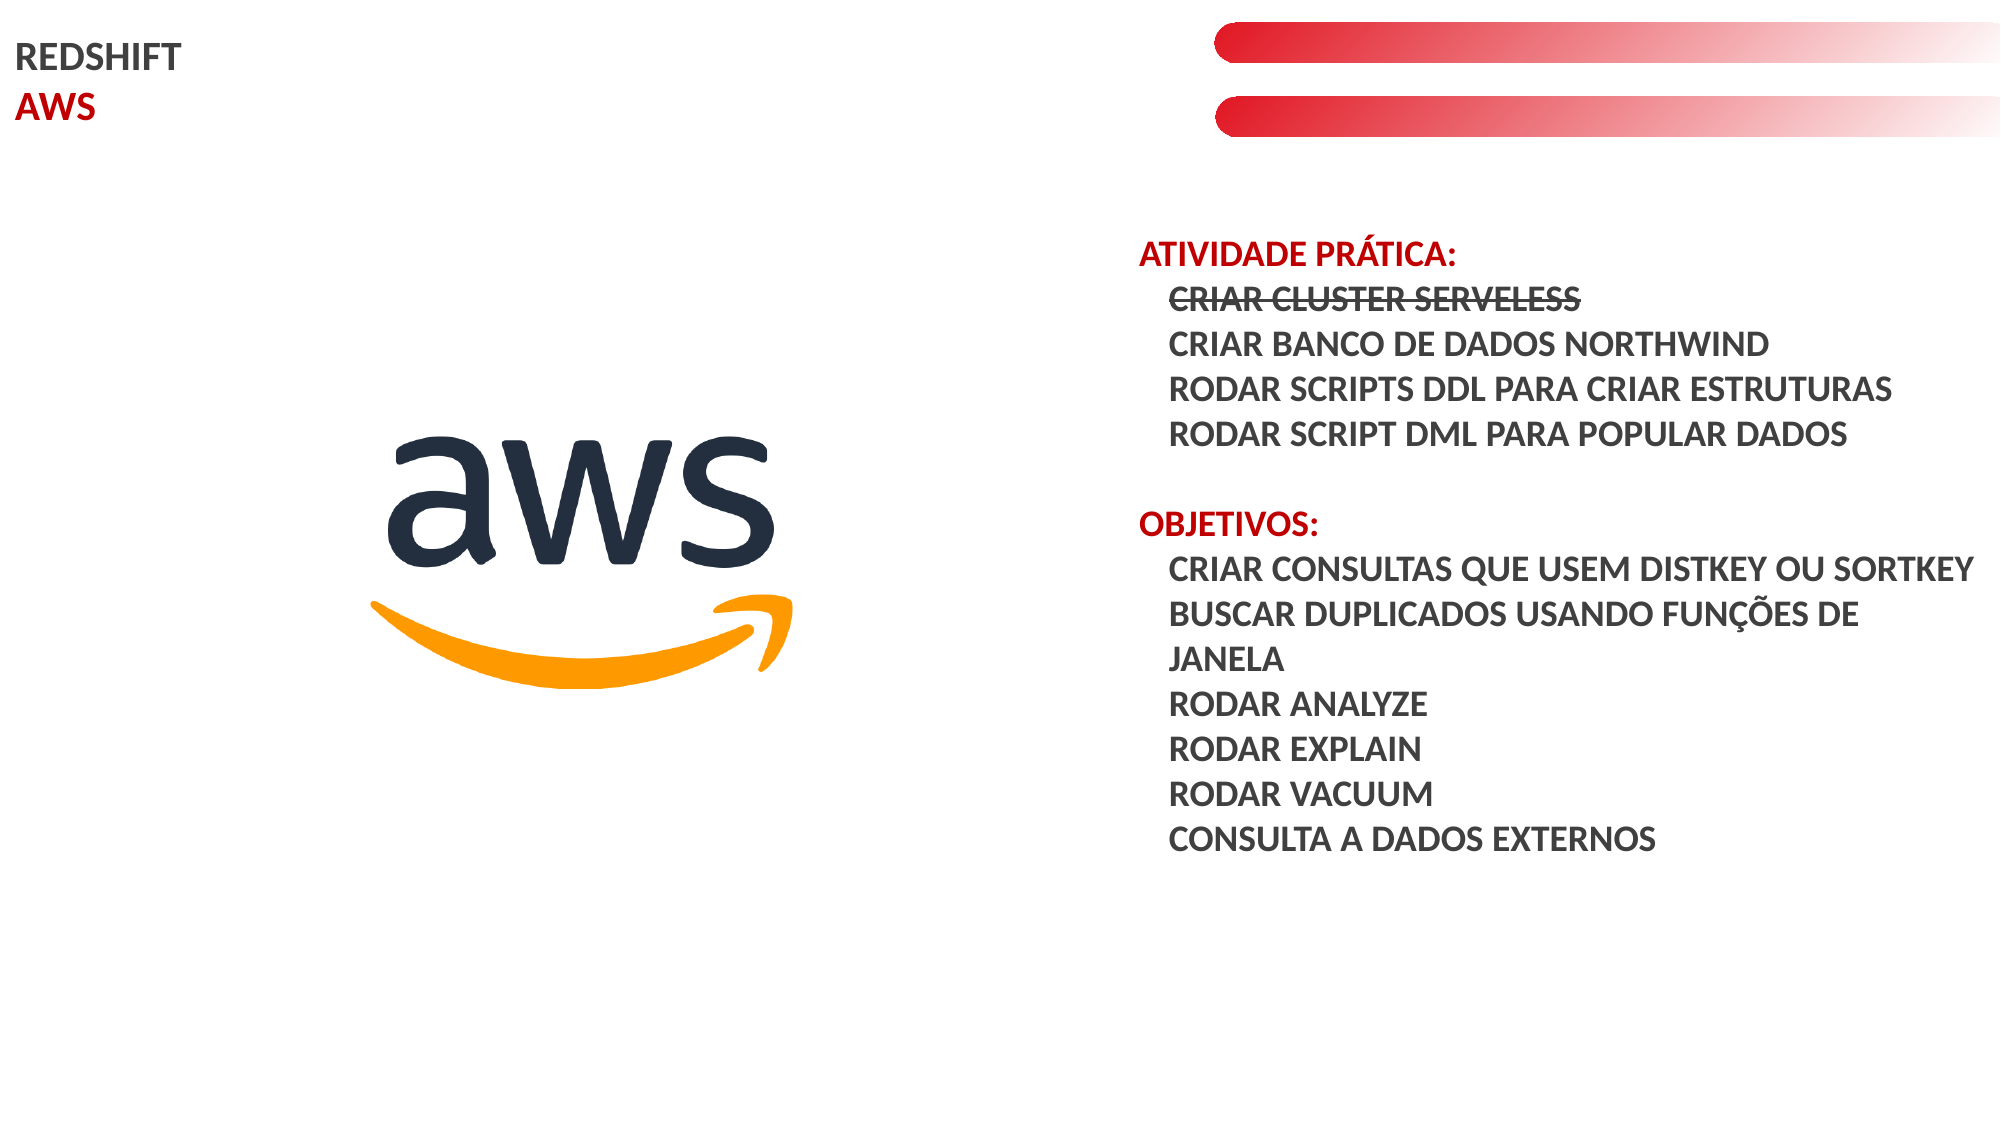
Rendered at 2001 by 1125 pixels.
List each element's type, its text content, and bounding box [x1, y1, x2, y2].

picture [163, 342, 1000, 783]
text_box [1215, 21, 2000, 64]
text_box ATIVIDADE PRÁTICA: CRIAR CLUSTER SERVELESS CRIAR BANCO DE DADOS NORTHWIND RODAR SCRIPTS DDL PARA CRIAR ESTRUTURAS RODAR SCRIPT DML PARA POPULAR DADOS OBJETIVOS: CRIAR CONSULTAS QUE USEM DISTKEY OU SORTKEY BUSCAR DUPLICADOS USANDO FUNÇÕES DE JANELA RODAR ANALYZE RODAR EXPLAIN RODAR VACUUM CONSULTA A DADOS EXTERNOS [1124, 221, 1993, 866]
text_box [1215, 95, 2000, 138]
text_box REDSHIFT AWS [0, 21, 1215, 136]
